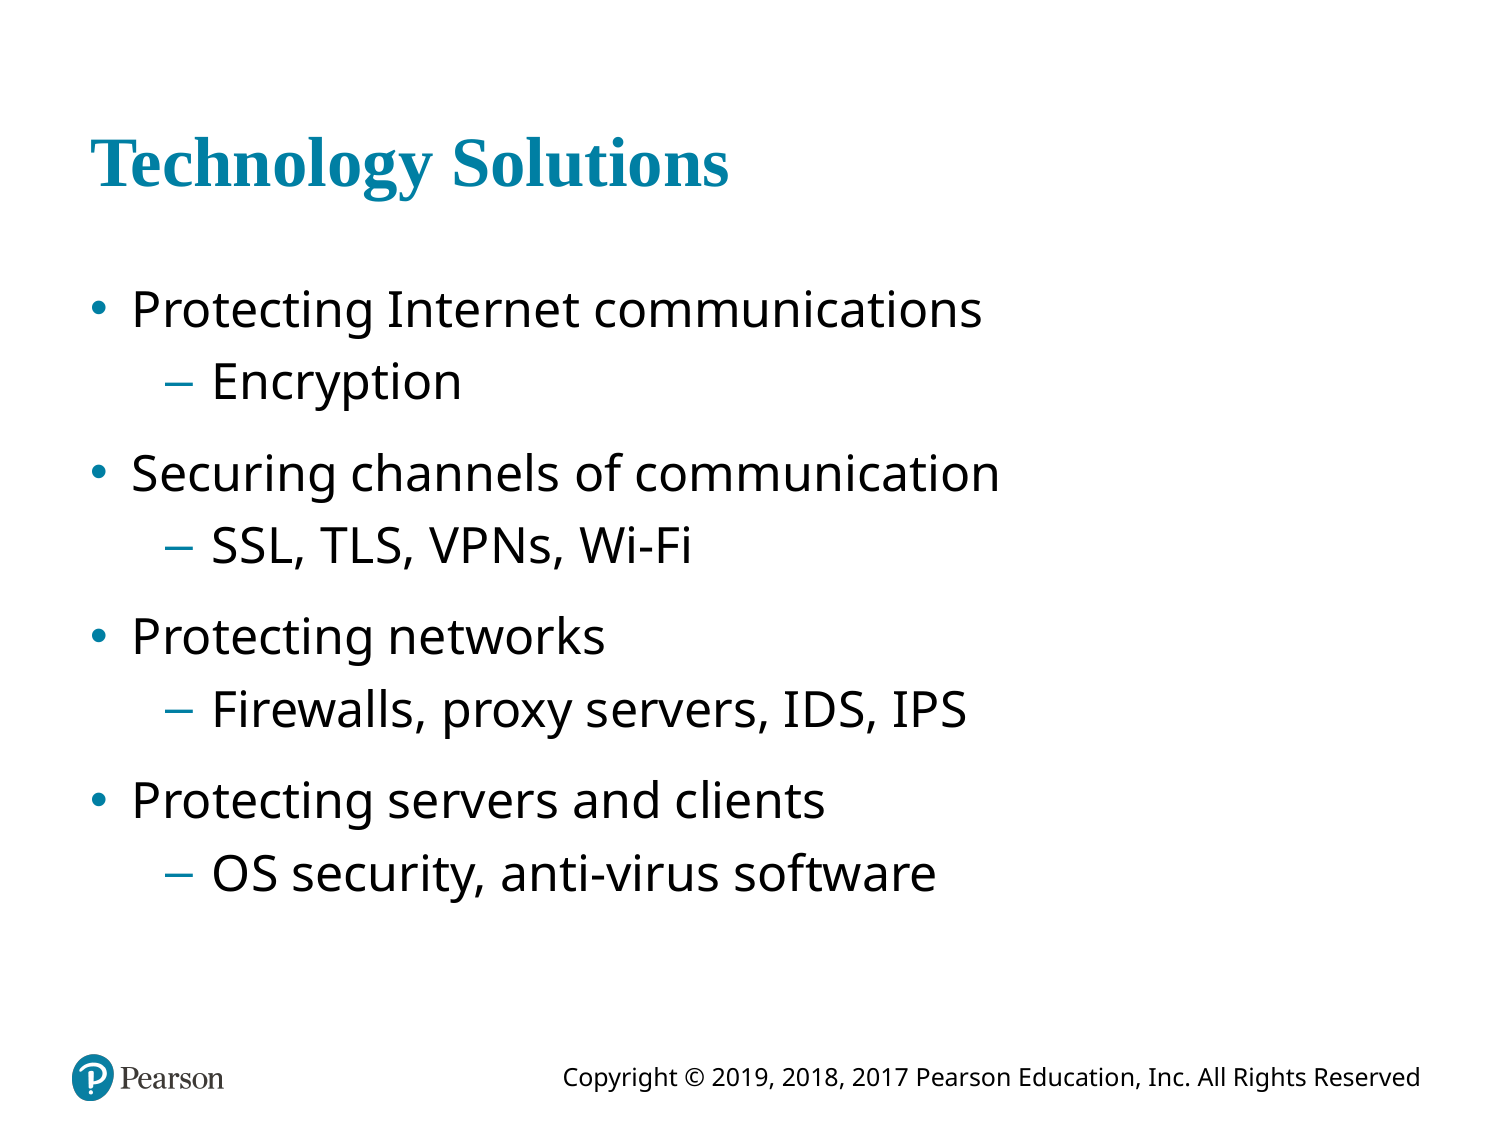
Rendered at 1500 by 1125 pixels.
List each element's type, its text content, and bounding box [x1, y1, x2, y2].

picture [72, 1054, 88, 1070]
title Technology Solutions [75, 35, 1425, 216]
picture [80, 1063, 106, 1088]
picture [98, 1054, 224, 1101]
picture [72, 1087, 83, 1101]
list Protecting Internet communications Encryption Securing channels of communication S S L, T L S, V P N s, Wi-Fi Protecting networks Firewalls, proxy servers, I D S, I P S Protecting servers and clients O S security, anti-virus software [75, 262, 1425, 933]
